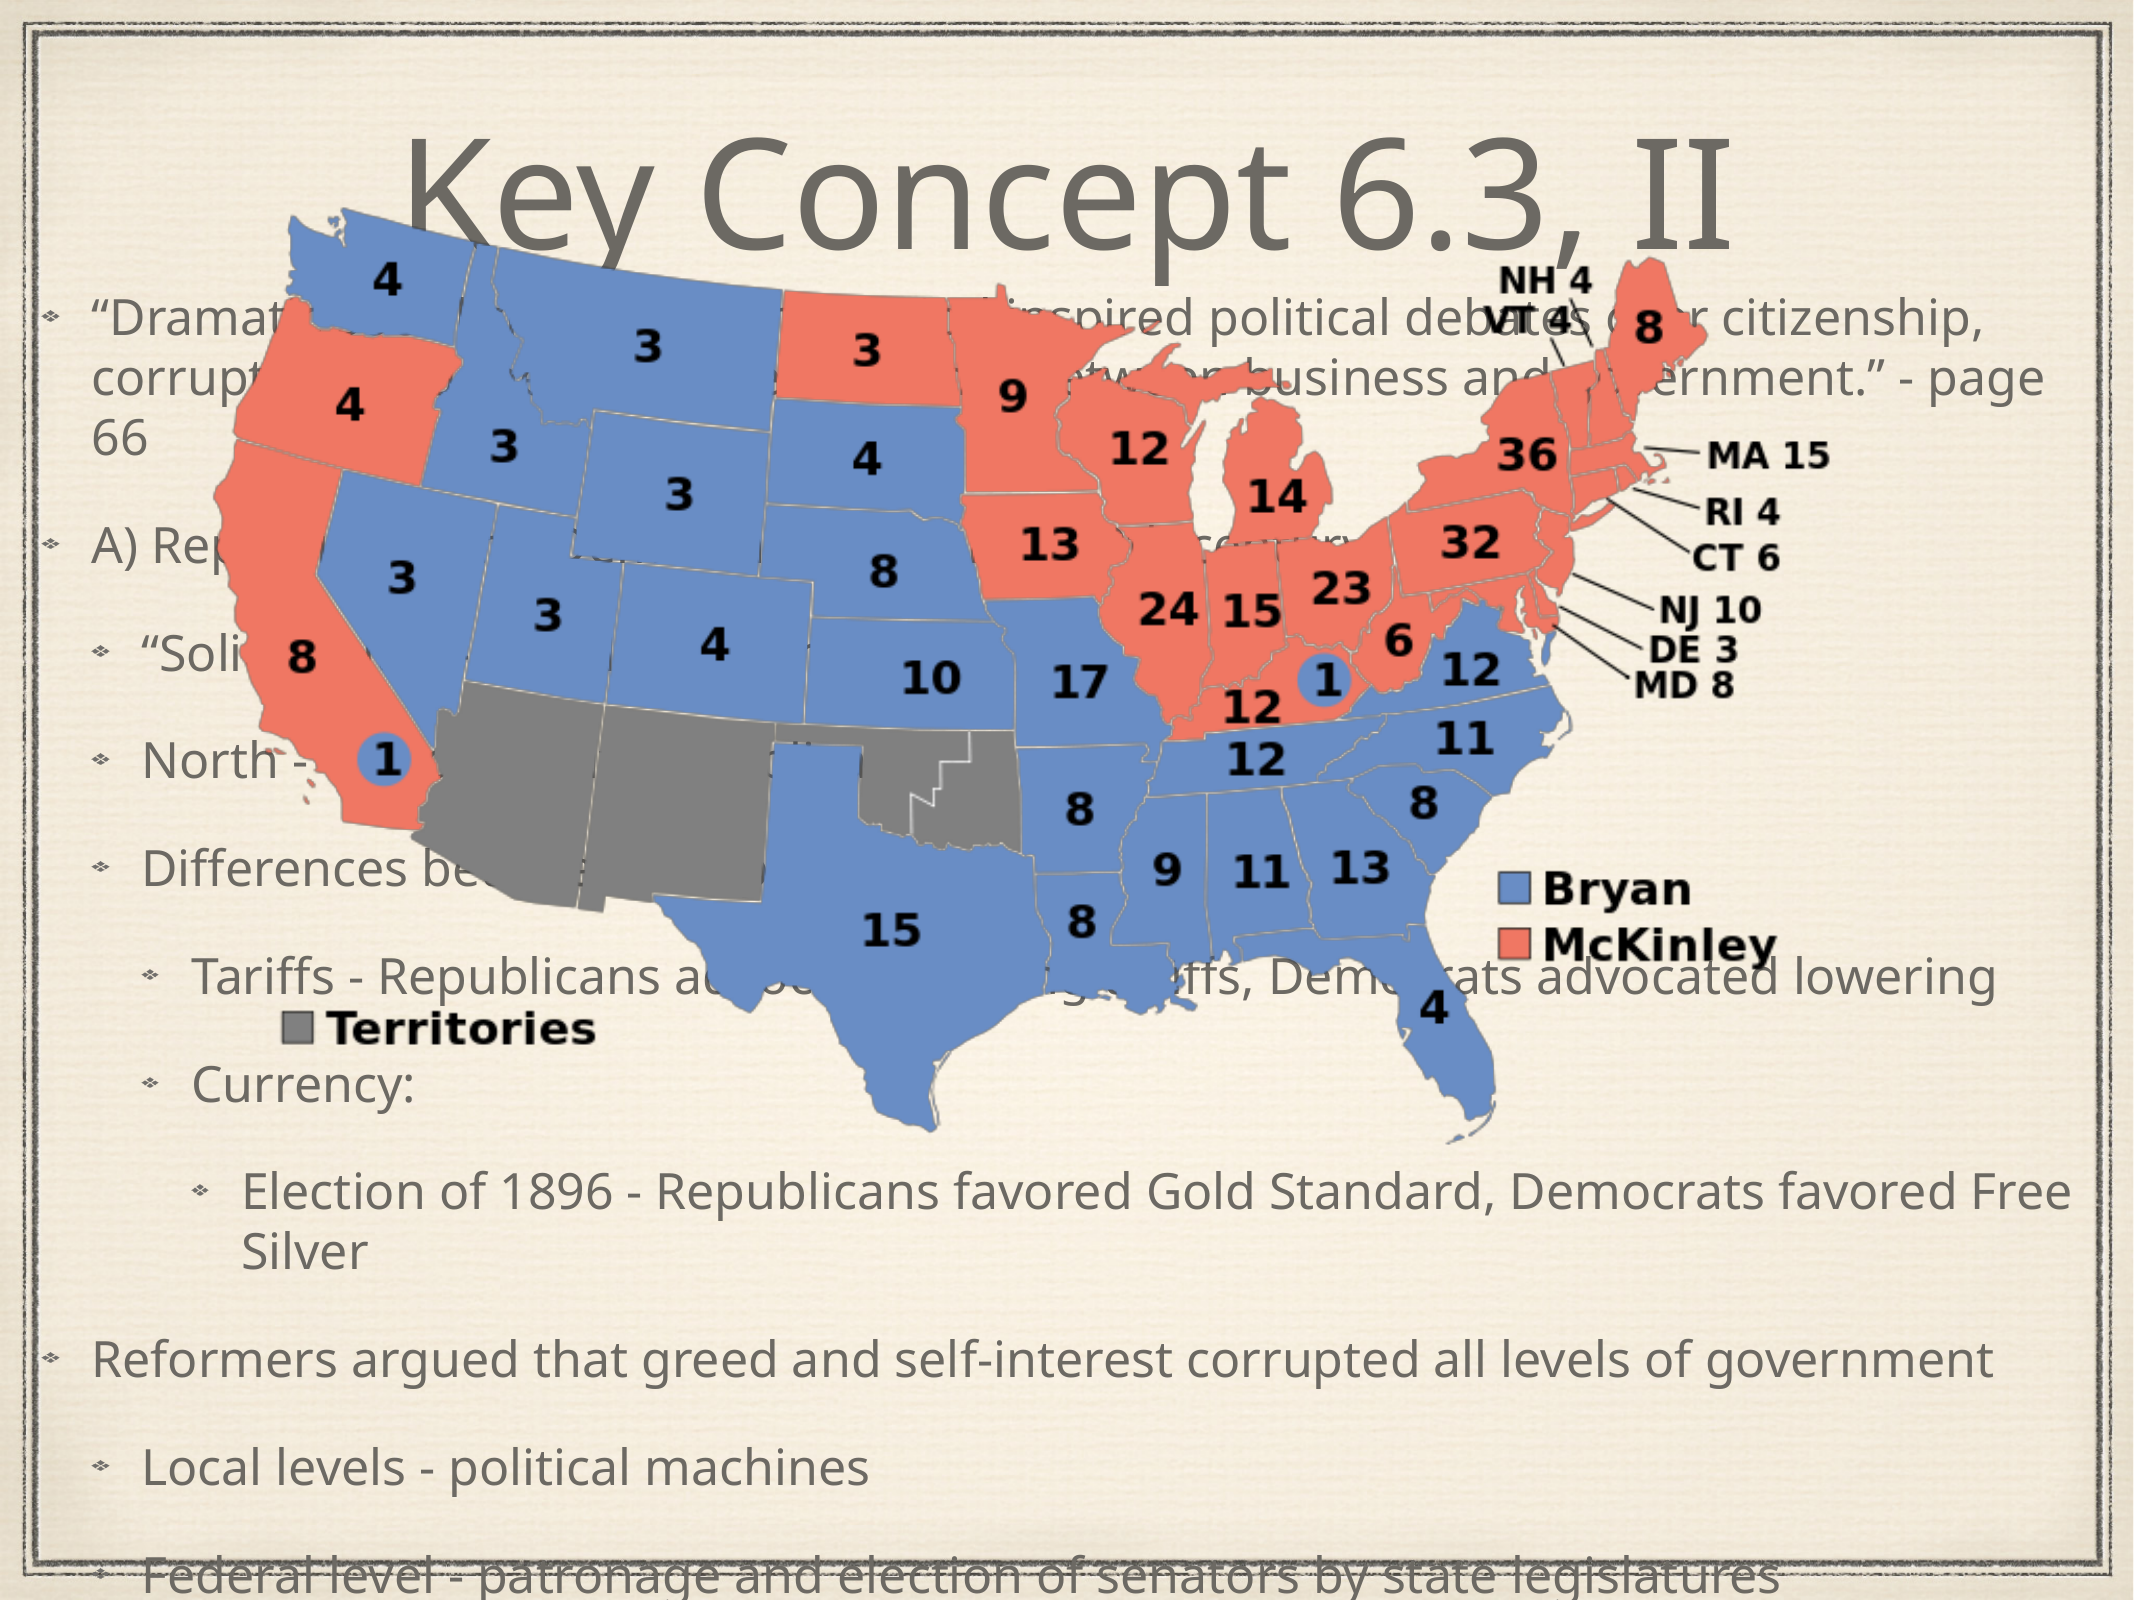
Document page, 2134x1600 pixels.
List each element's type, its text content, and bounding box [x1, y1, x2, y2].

list “Dramatic social changes in the period inspired political debates over citizenship, corruption, and the proper relationship between business and government.” - page 66 A) Republicans and Democrats in the late-19th century: “Solid South” - voted Democratic North - voted mostly Republican Differences between two parties: Tariffs - Republicans advocated raising tariffs, Democrats advocated lowering Currency: Election of 1896 - Republicans favored Gold Standard, Democrats favored Free Silver Reformers argued that greed and self-interest corrupted all levels of government Local levels - political machines Federal level - patronage and election of senators by state legislatures [32, 330, 2091, 1559]
picture [0, 0, 2134, 1600]
title Key Concept 6.3, II [124, 61, 2009, 313]
